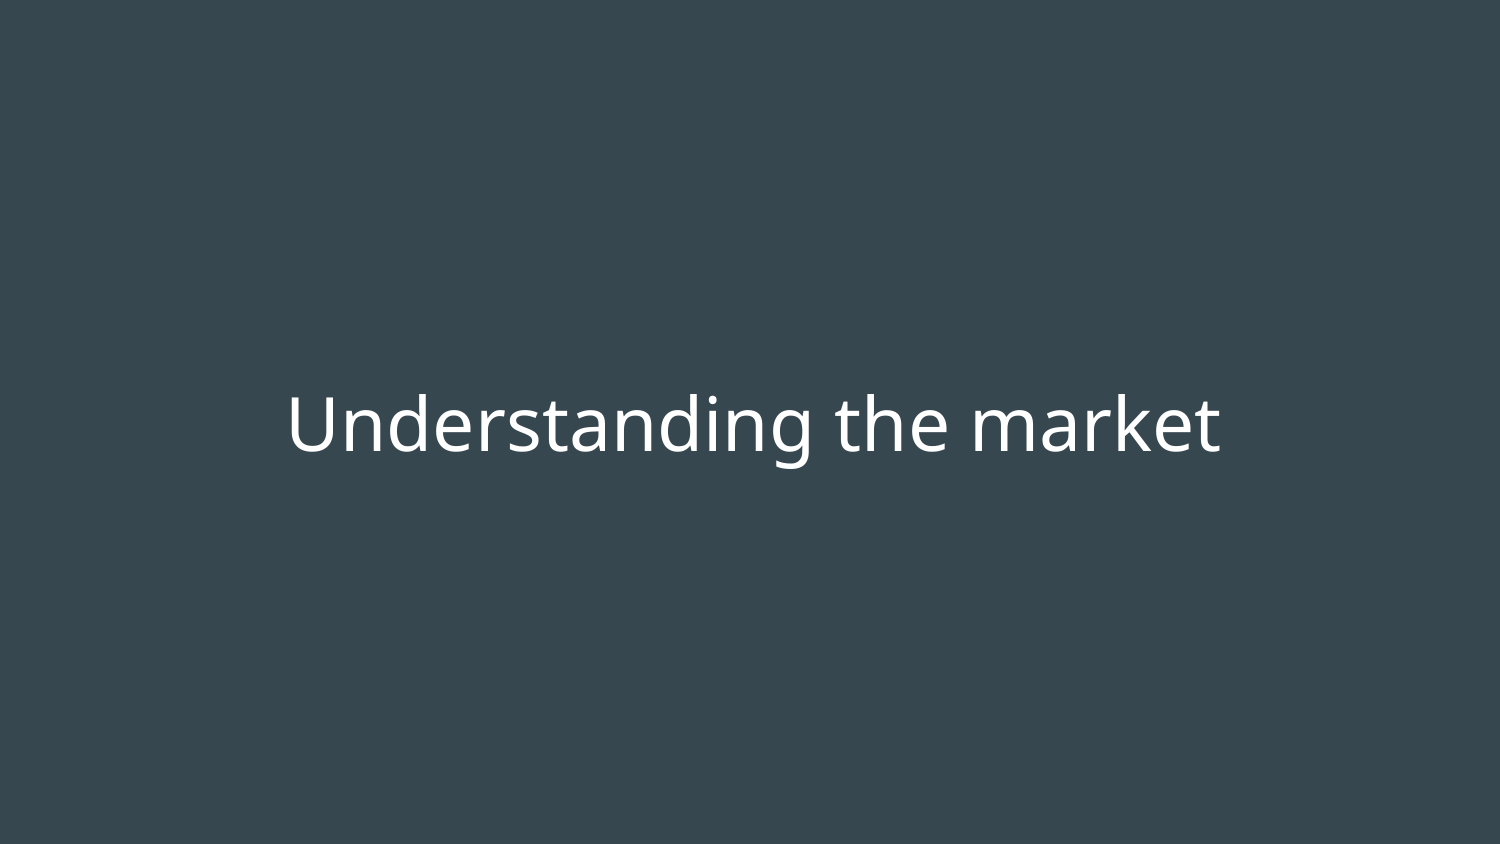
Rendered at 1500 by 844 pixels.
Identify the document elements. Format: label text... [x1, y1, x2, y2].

title Understanding the market [110, 351, 1399, 493]
